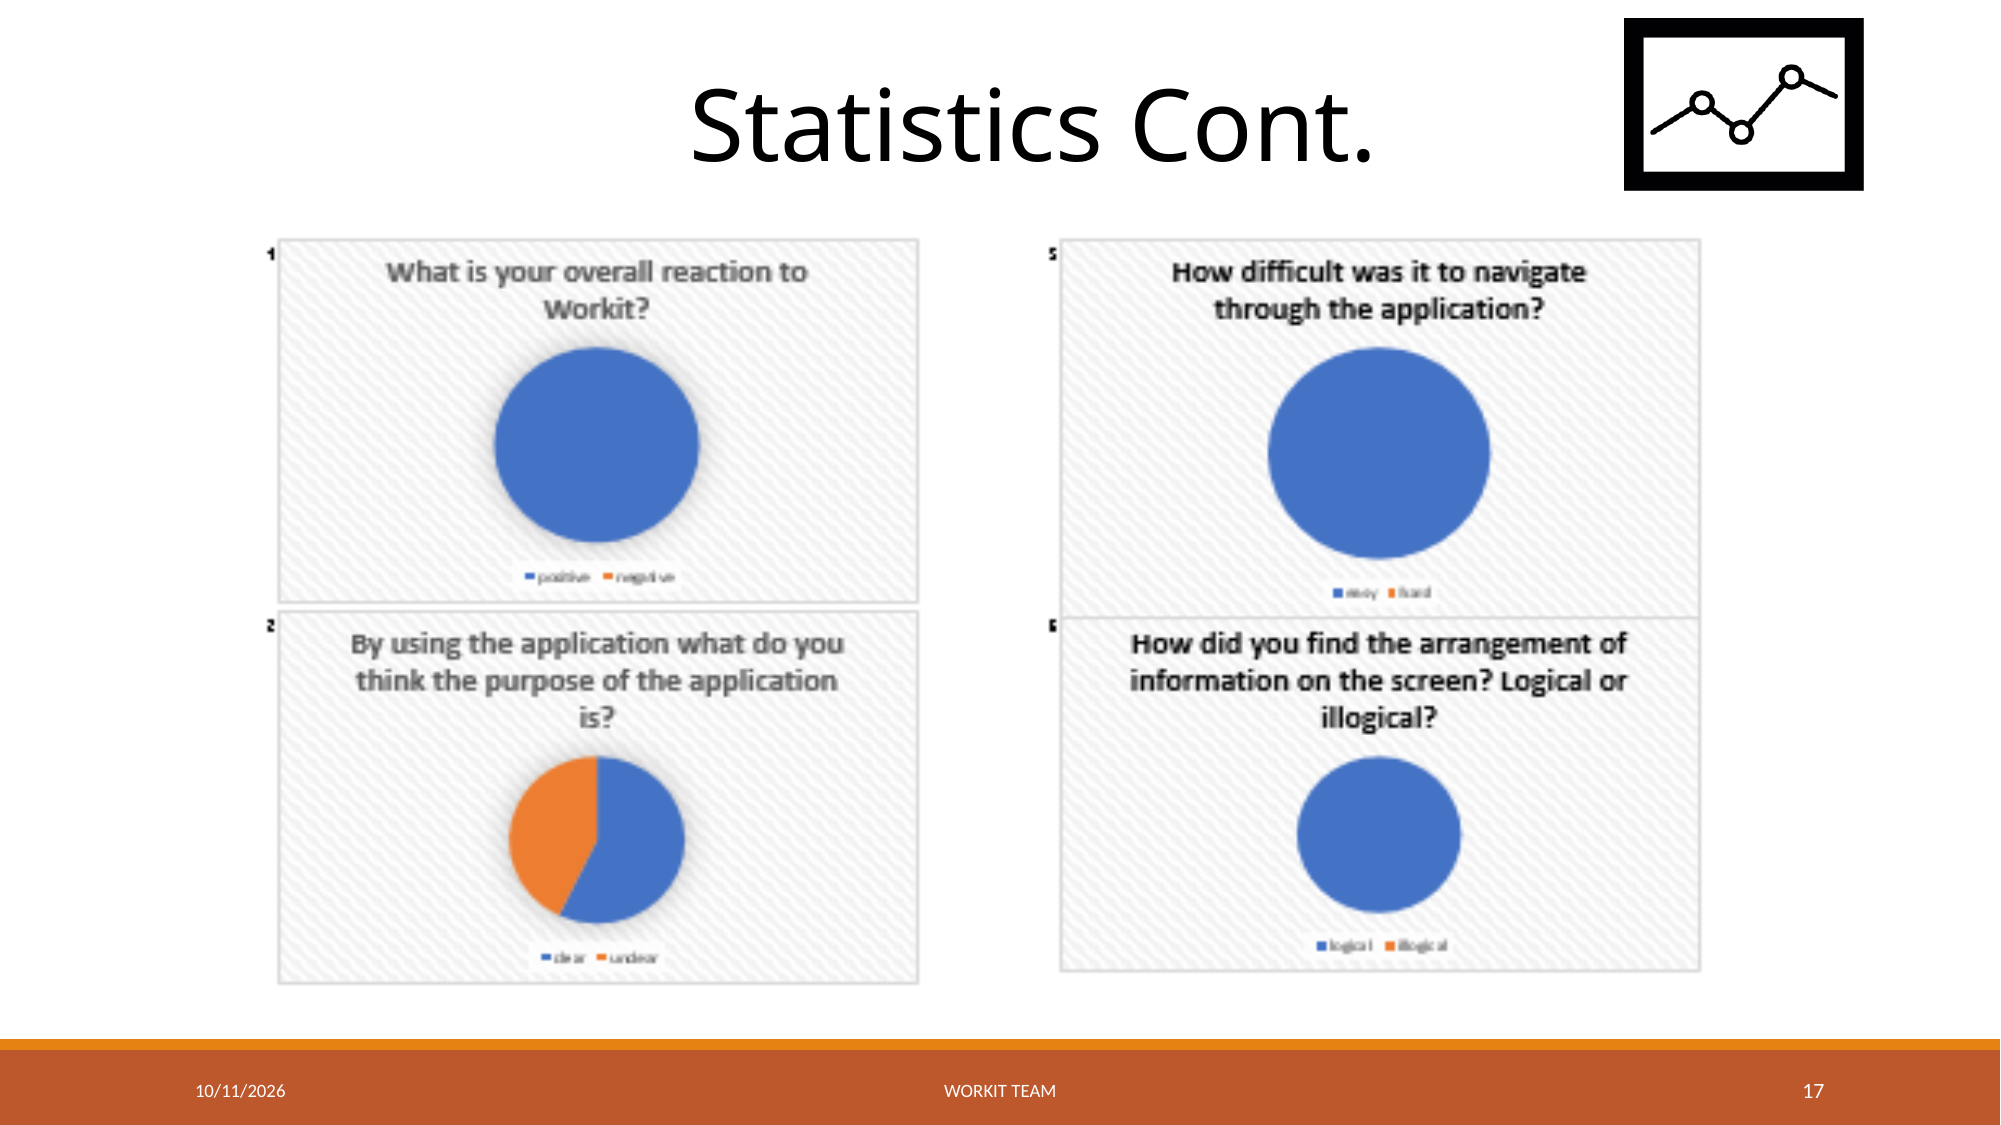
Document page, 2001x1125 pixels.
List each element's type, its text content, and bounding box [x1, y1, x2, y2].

footer WorkIt Team [604, 1059, 1396, 1120]
text_box [170, 204, 1881, 334]
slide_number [180, 1059, 586, 1120]
picture [1623, 17, 1865, 192]
slide_number 17 [1624, 1059, 1840, 1120]
picture [254, 231, 1746, 1003]
text_box Statistics Cont. [675, 54, 1394, 189]
